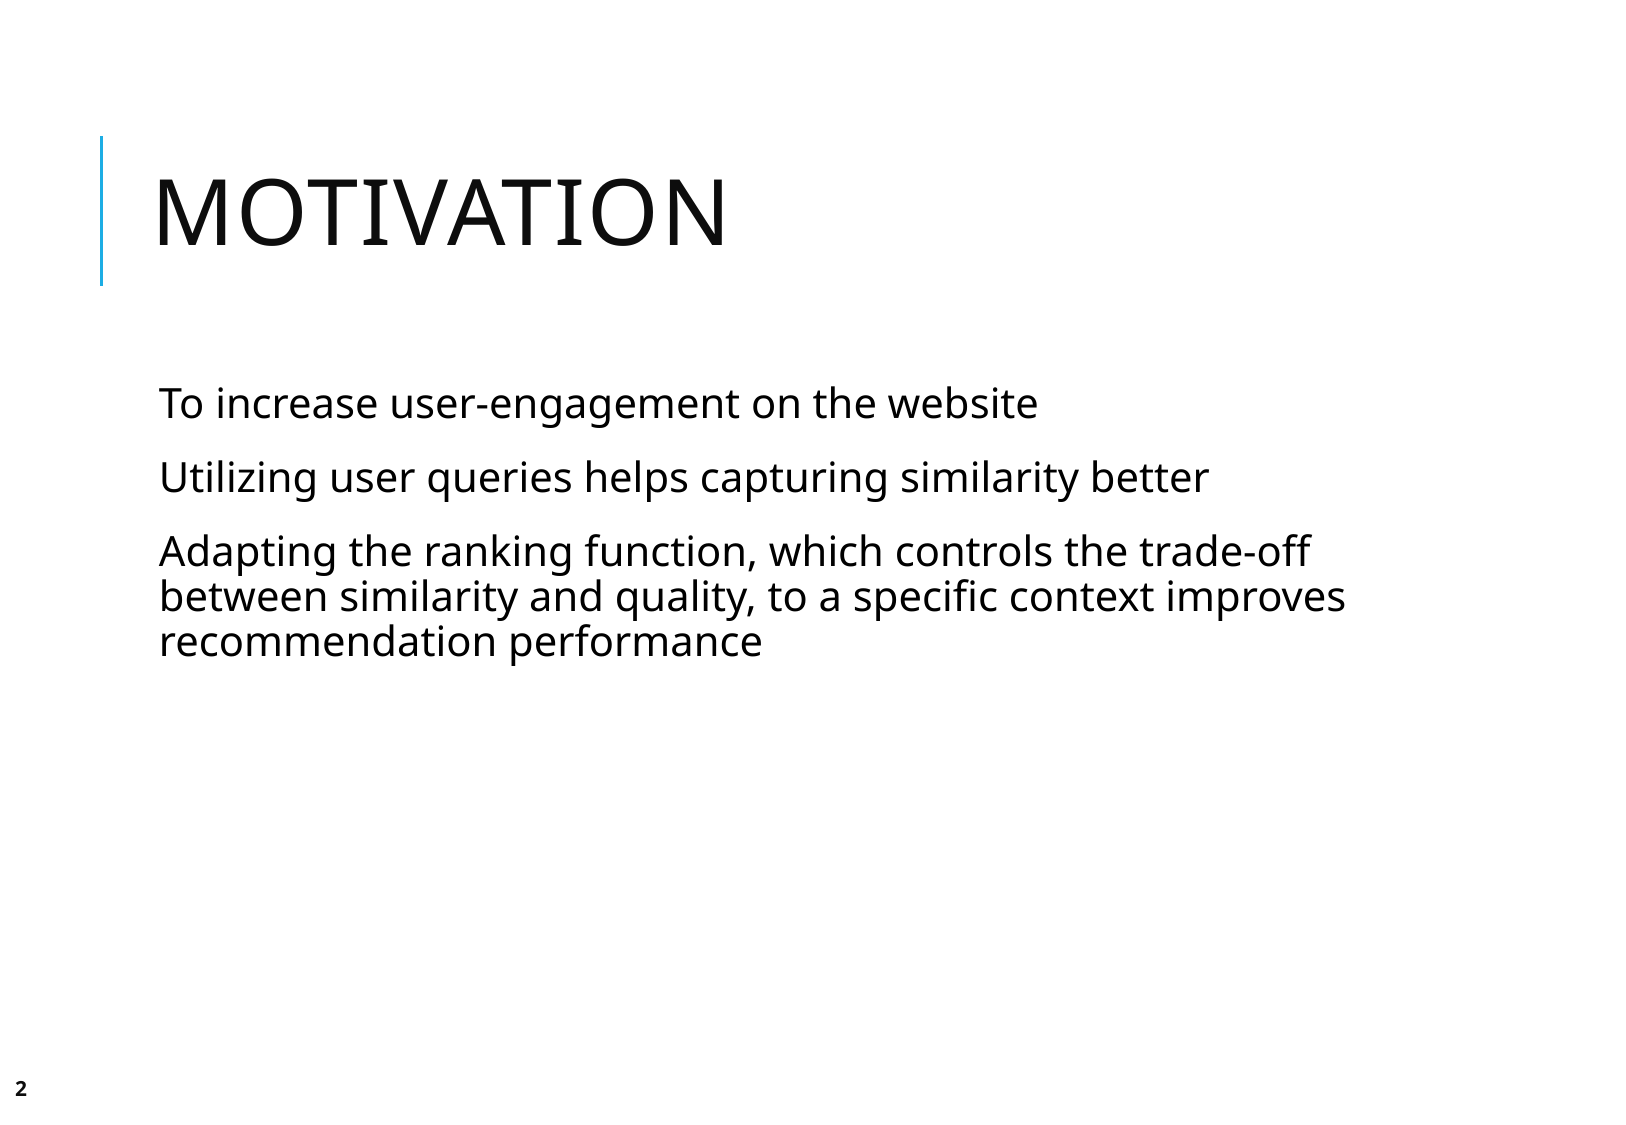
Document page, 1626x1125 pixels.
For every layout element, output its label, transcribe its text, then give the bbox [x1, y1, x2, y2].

slide_number 2 [0, 1071, 95, 1109]
list To increase user-engagement on the website Utilizing user queries helps capturing similarity better Adapting the ranking function, which controls the trade-off between similarity and quality, to a specific context improves recommendation performance [136, 375, 1432, 1035]
title Motivation [136, 96, 1432, 342]
